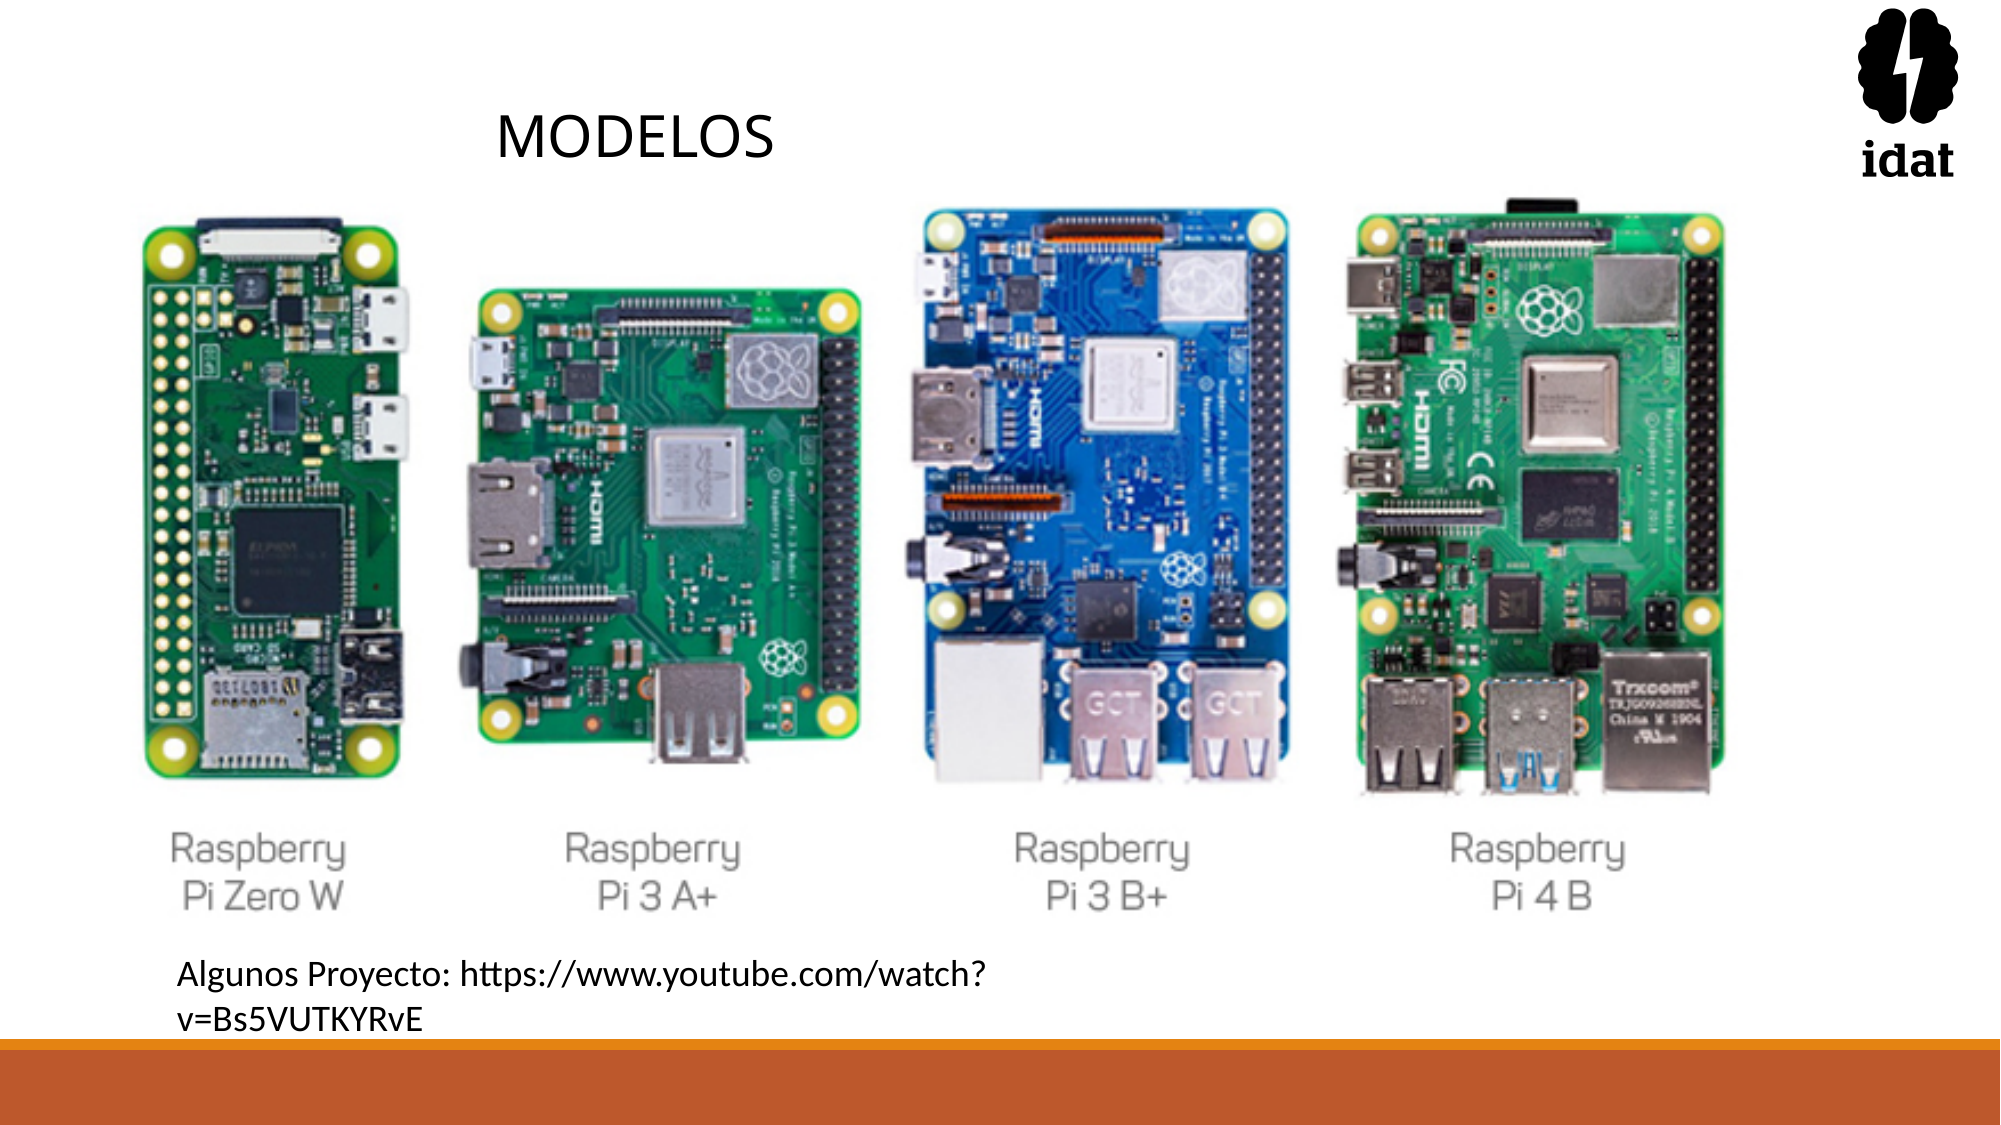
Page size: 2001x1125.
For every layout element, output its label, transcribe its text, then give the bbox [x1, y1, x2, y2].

picture [26, 0, 2000, 1012]
text_box MODELOS [480, 92, 1624, 146]
text_box Algunos Proyecto: https://www.youtube.com/watch?v=Bs5VUTKYRvE [162, 1021, 1164, 1047]
